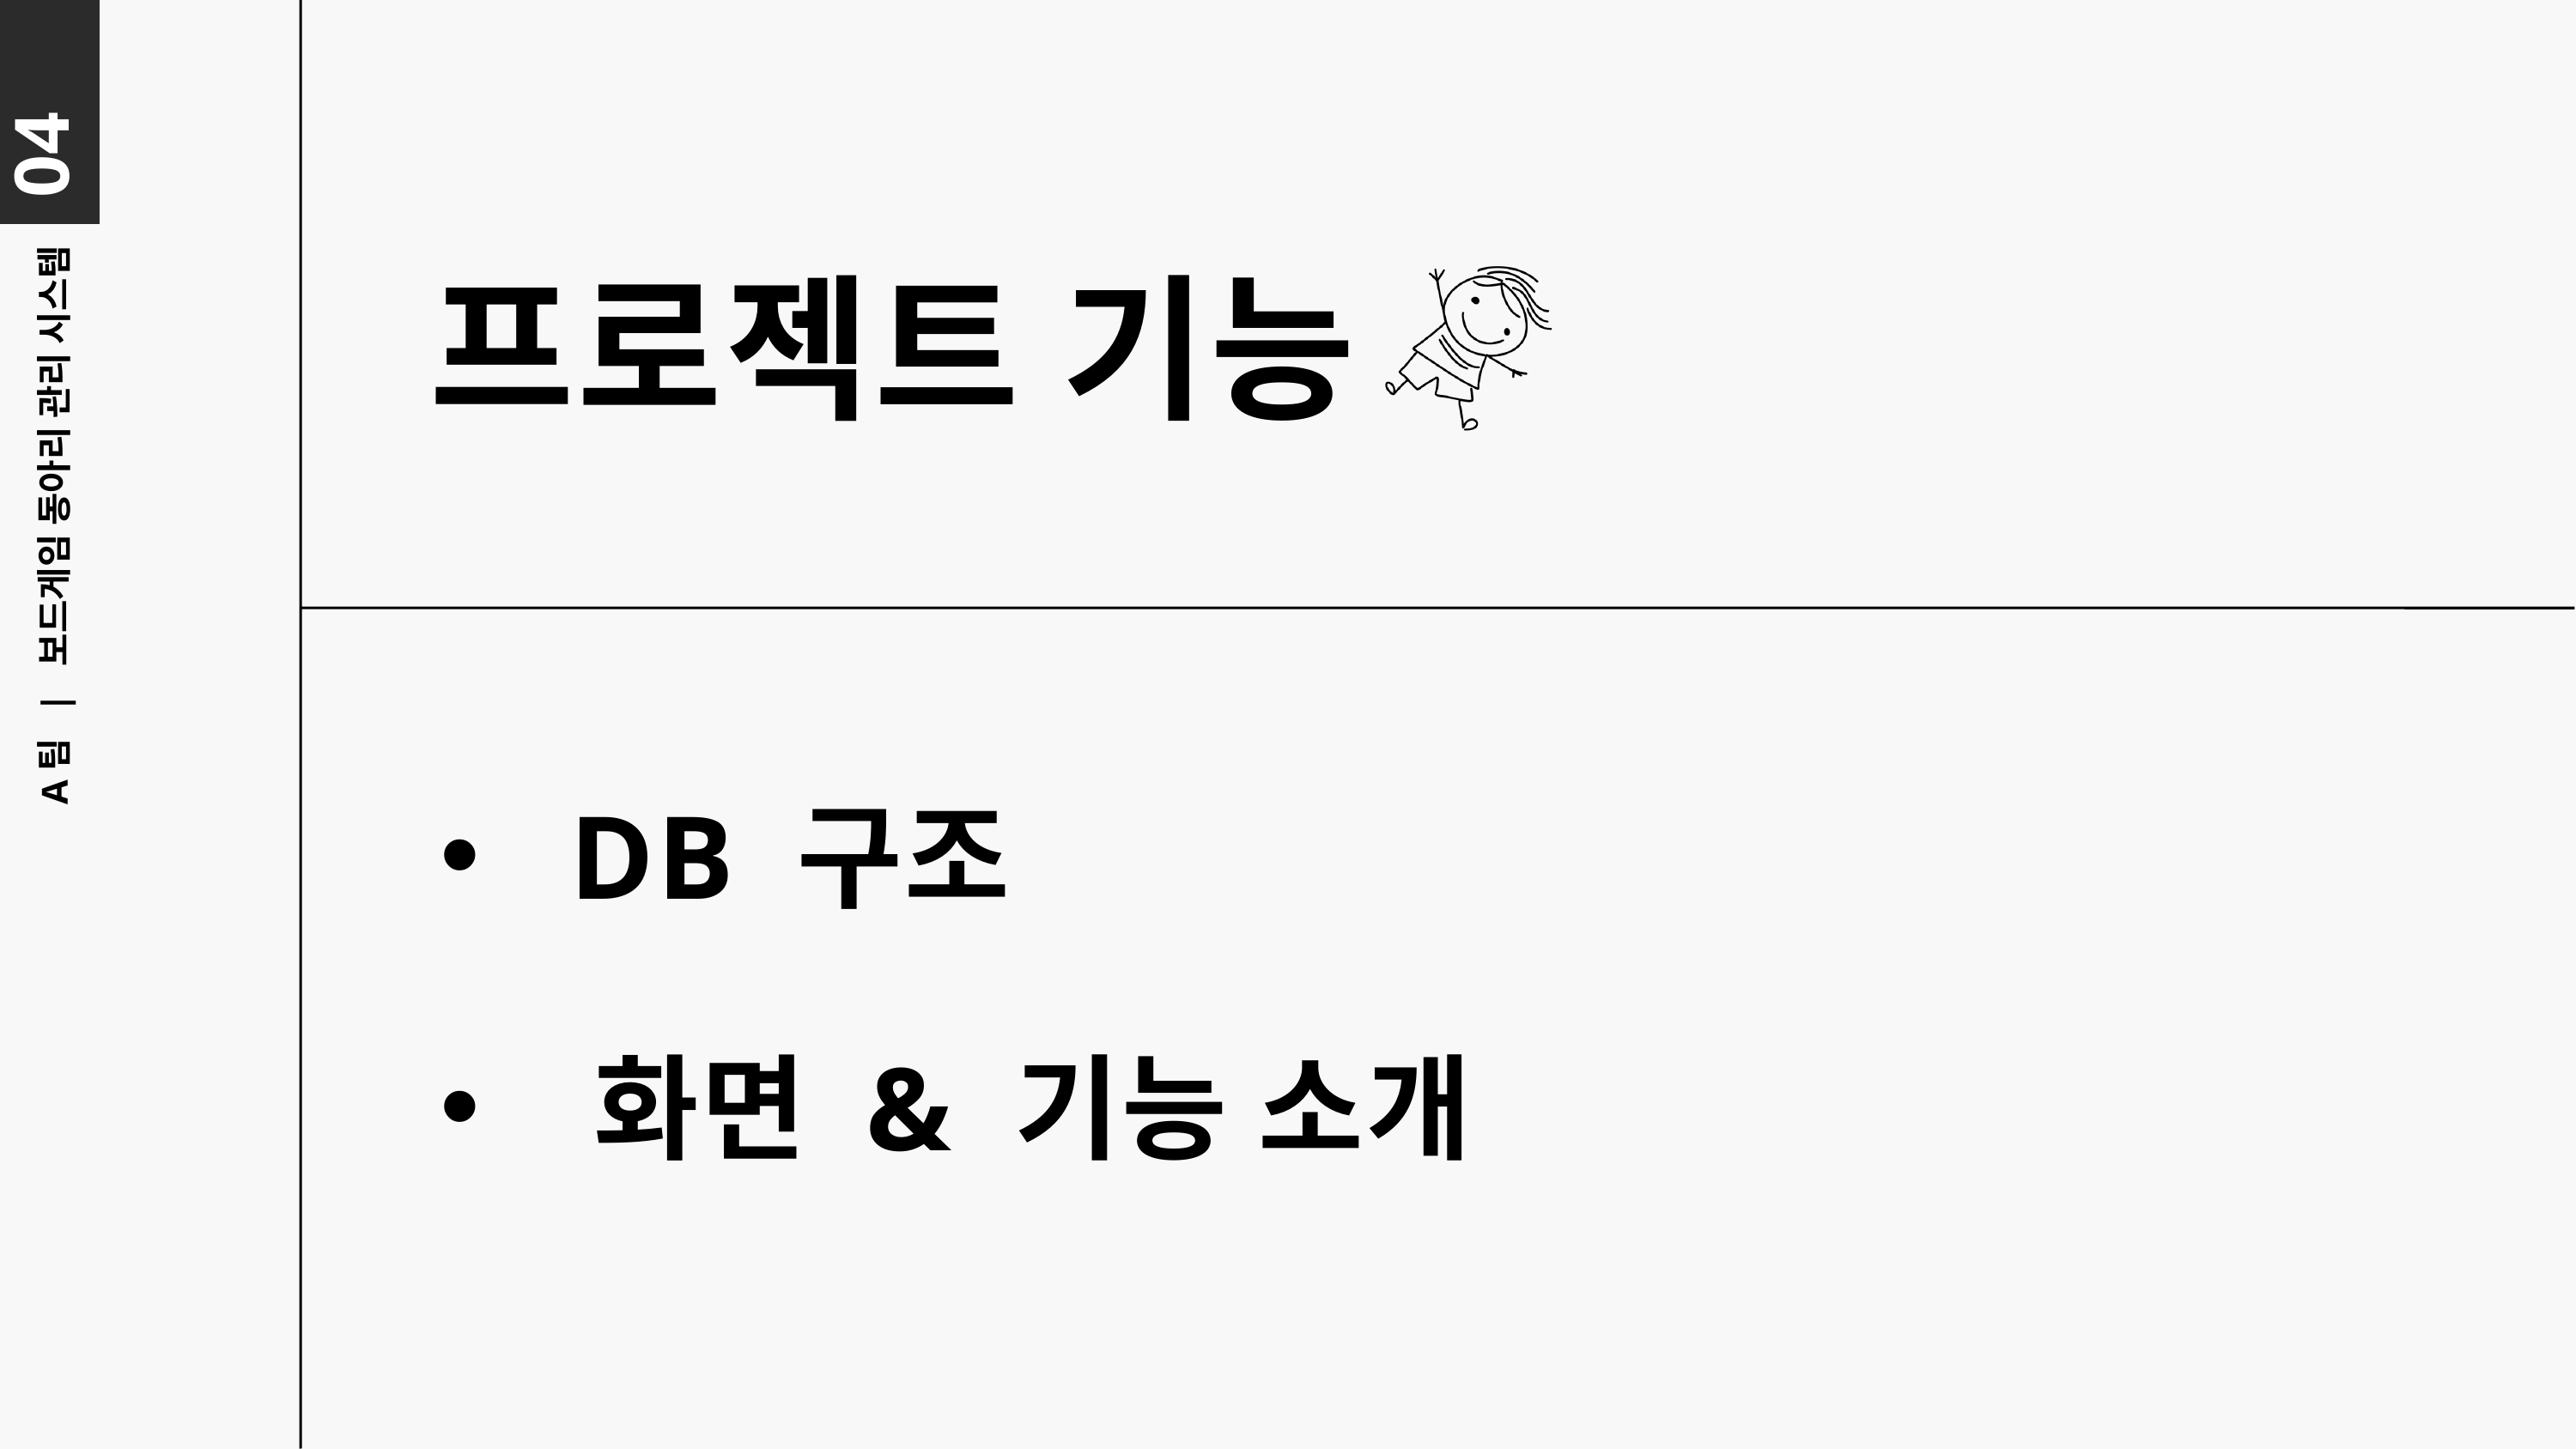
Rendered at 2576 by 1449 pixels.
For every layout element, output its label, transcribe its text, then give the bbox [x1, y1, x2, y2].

text_box A팀 | 보드게임 동아리 관리 시스템 [24, 233, 76, 828]
text_box 화면 & 기능 소개 [343, 1040, 1506, 1174]
text_box [1384, 265, 1552, 431]
text_box DB 구조 [343, 788, 1618, 923]
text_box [0, 0, 100, 225]
text_box 프로젝트 기능 [429, 255, 1385, 440]
